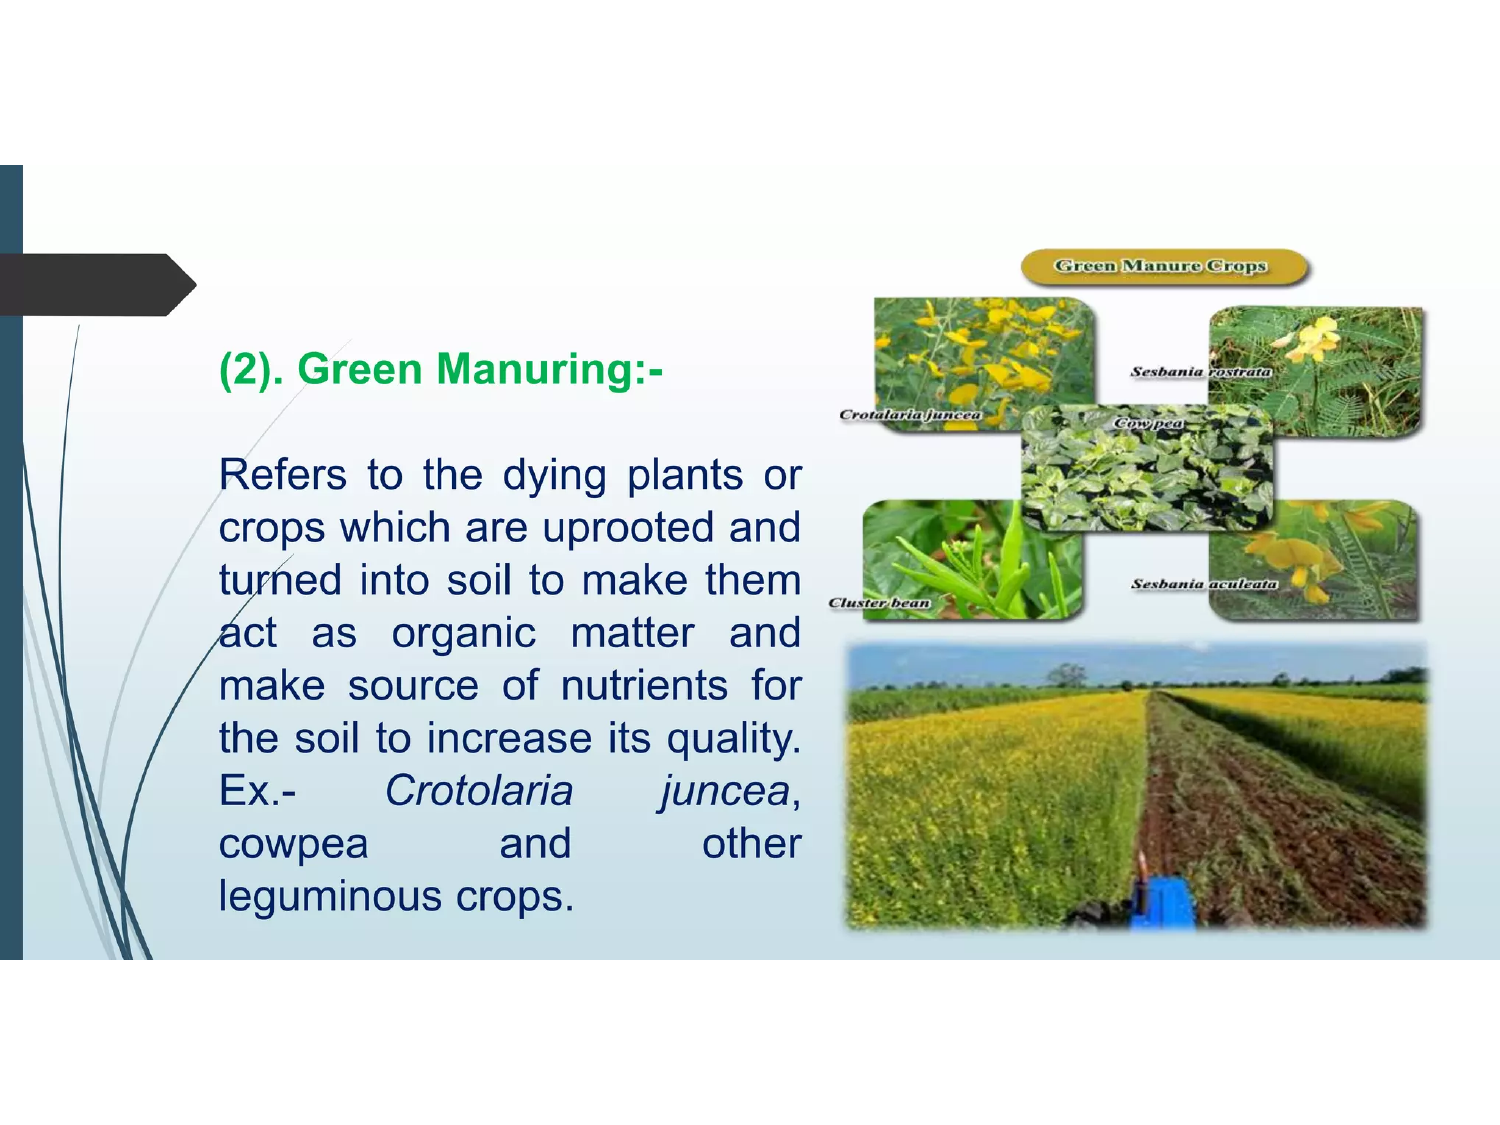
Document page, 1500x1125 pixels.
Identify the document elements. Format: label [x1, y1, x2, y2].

picture [0, 165, 1500, 960]
